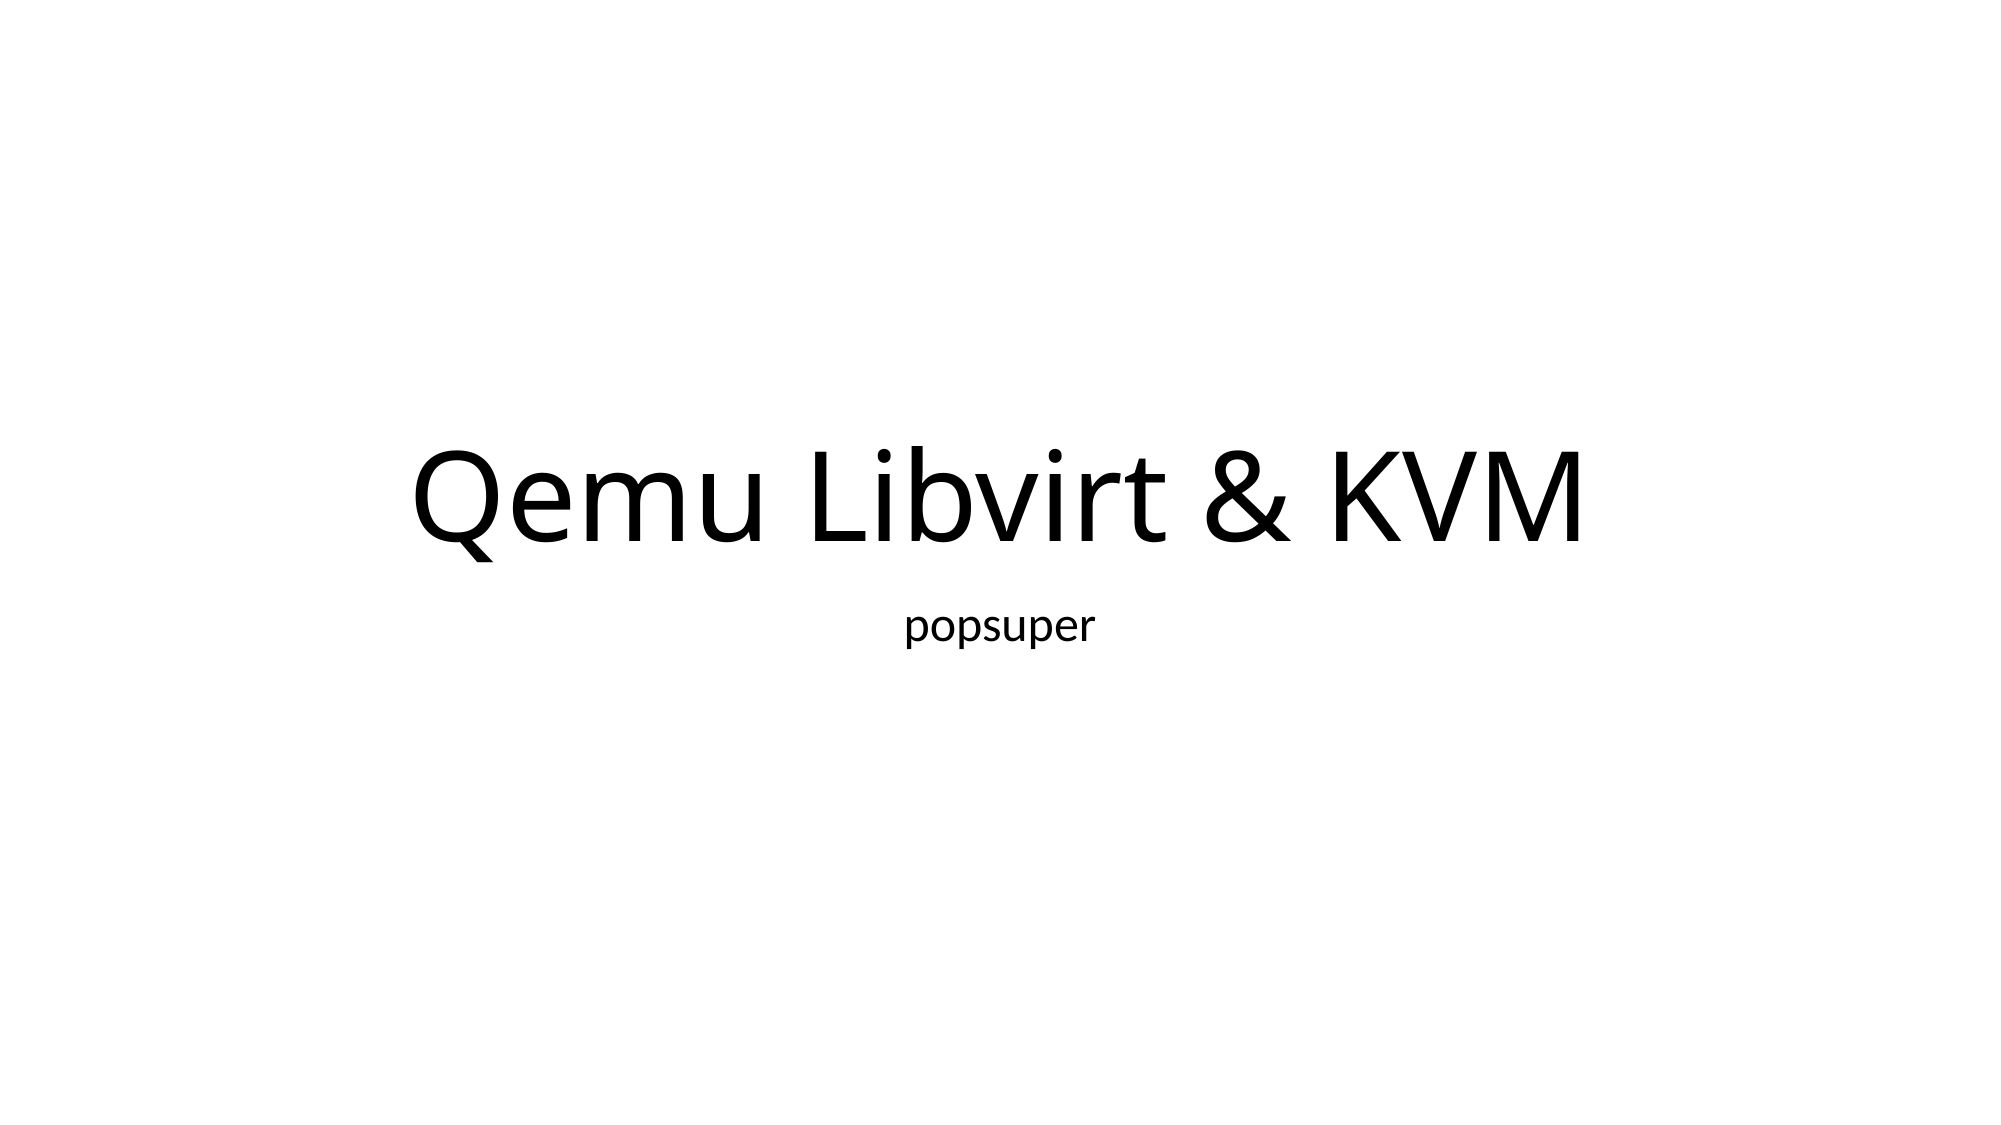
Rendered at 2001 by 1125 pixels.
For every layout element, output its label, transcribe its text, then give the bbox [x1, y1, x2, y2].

subtitle popsuper [249, 590, 1750, 863]
title Qemu Libvirt & KVM [249, 184, 1750, 576]
